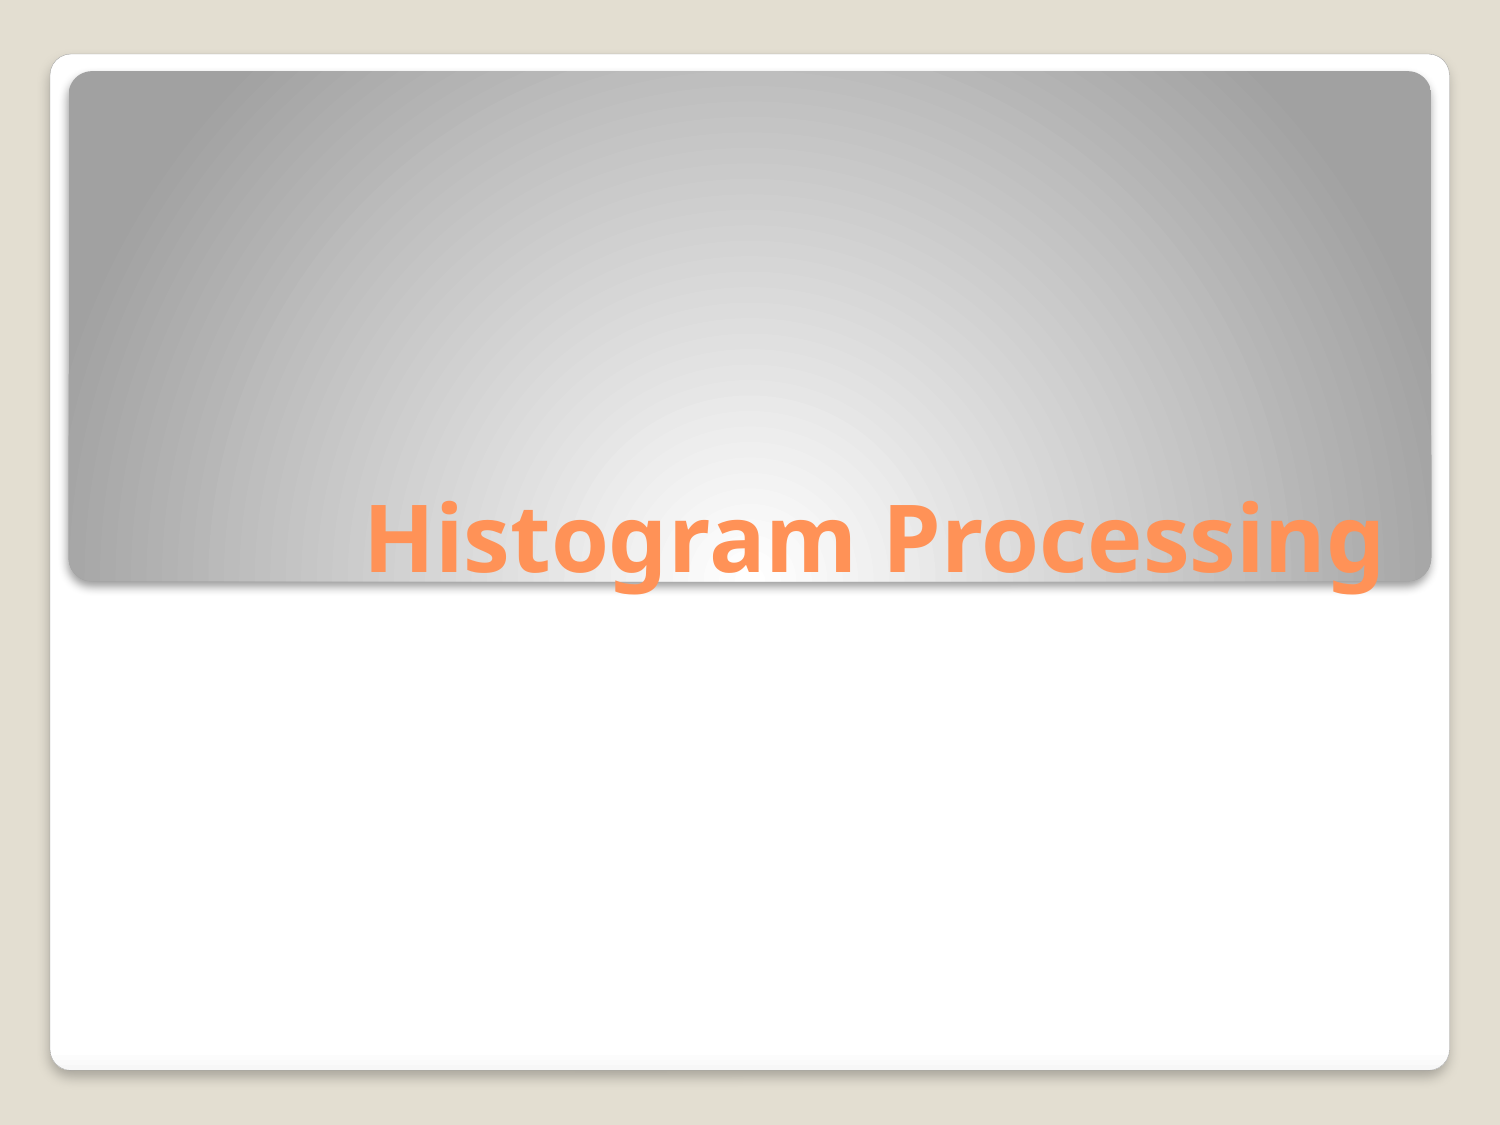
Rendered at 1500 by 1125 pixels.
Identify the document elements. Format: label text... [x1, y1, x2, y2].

title Histogram Processing [118, 298, 1394, 599]
